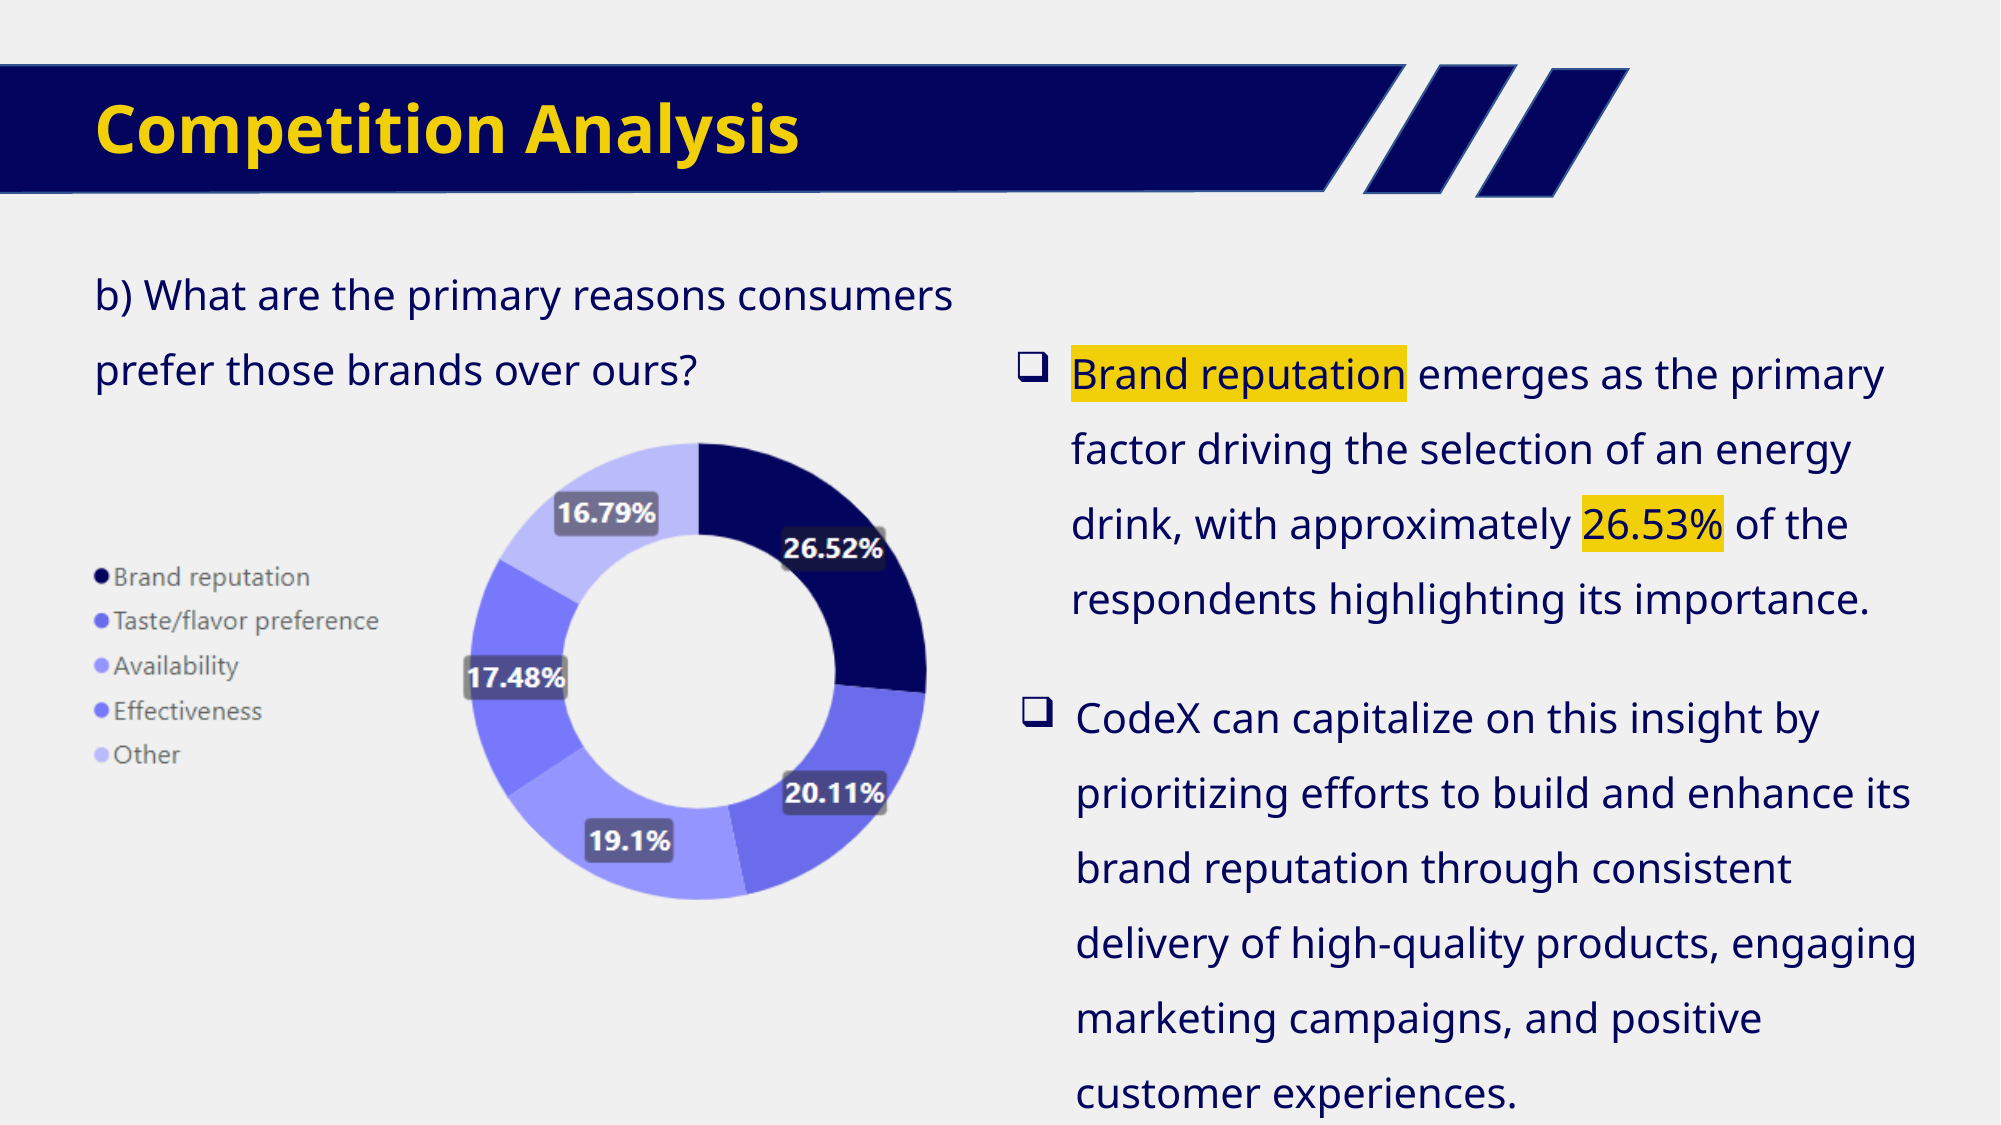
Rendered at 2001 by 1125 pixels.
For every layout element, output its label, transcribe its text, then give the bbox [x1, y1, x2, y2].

text_box CodeX can capitalize on this insight by prioritizing efforts to build and enhance its brand reputation through consistent delivery of high-quality products, engaging marketing campaigns, and positive customer experiences. [1004, 659, 1942, 1125]
text_box Brand reputation emerges as the primary factor driving the selection of an energy drink, with approximately 26.53% of the respondents highlighting its importance. [999, 315, 1942, 631]
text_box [0, 65, 1629, 197]
picture [19, 369, 1005, 997]
text_box b) What are the primary reasons consumers prefer those brands over ours? [79, 236, 1073, 402]
